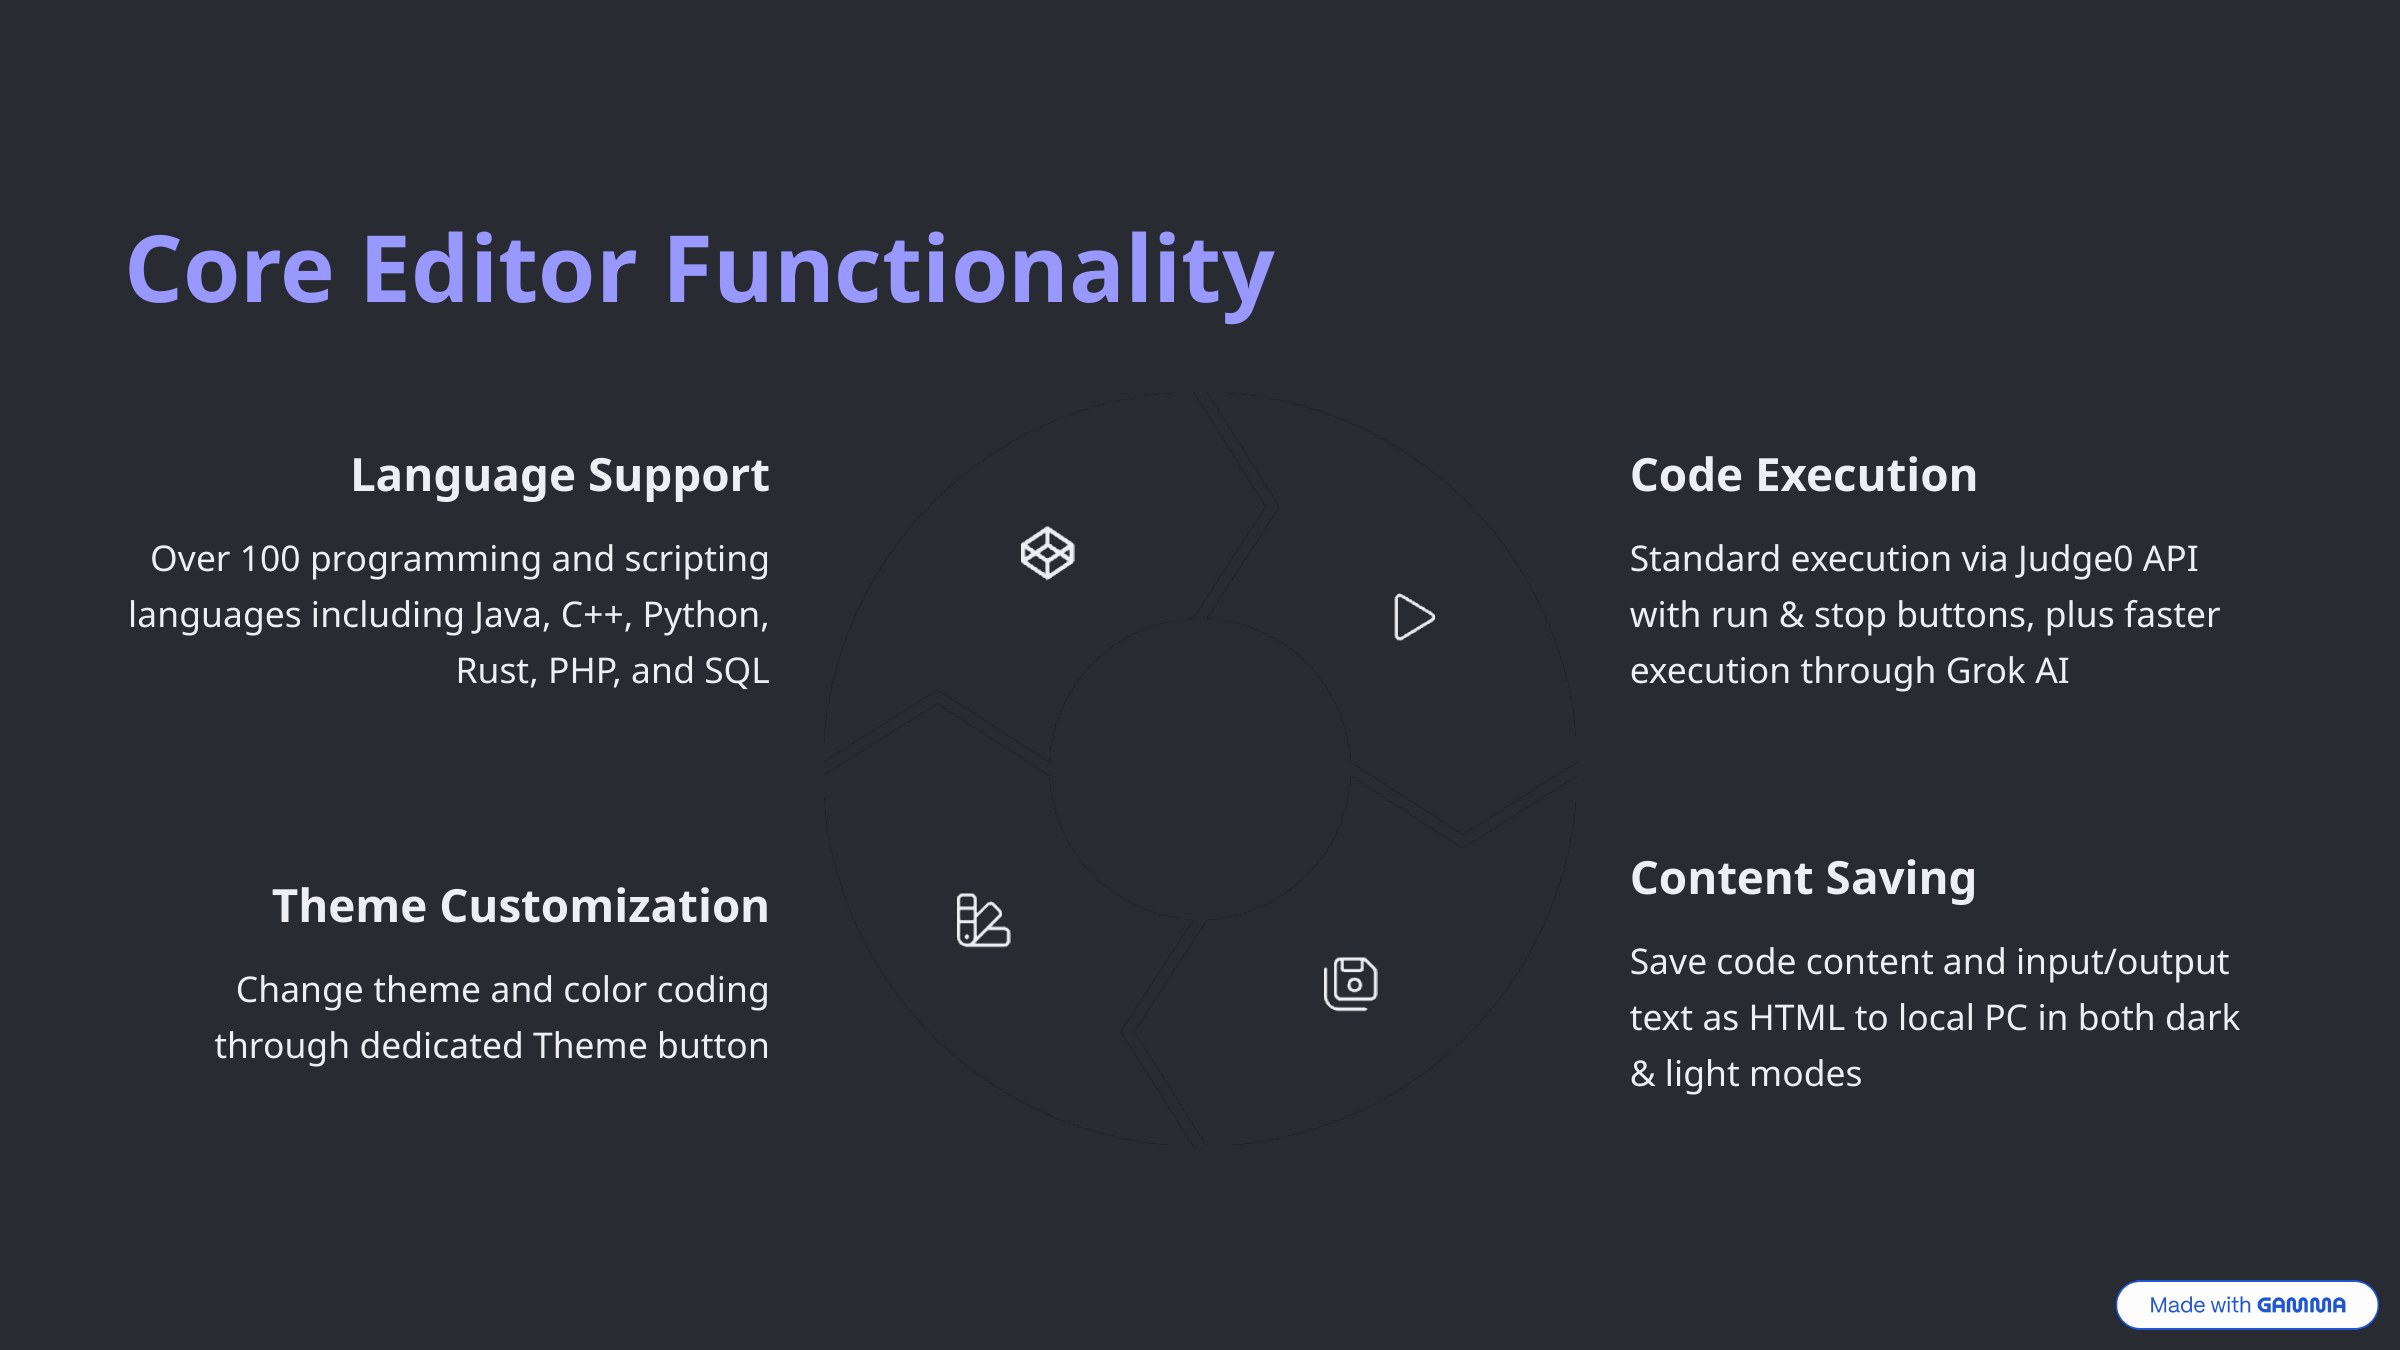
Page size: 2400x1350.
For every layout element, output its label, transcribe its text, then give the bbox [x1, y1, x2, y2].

text_box Standard execution via Judge0 API with run & stop buttons, plus faster execution through Grok AI [1629, 521, 2276, 693]
text_box Language Support [302, 442, 771, 501]
text_box Theme Customization [302, 873, 771, 933]
text_box Change theme and color coding through dedicated Theme button [124, 953, 771, 1068]
text_box Code Execution [1629, 442, 2098, 501]
text_box Core Editor Functionality [124, 204, 1153, 322]
picture [2106, 1271, 2389, 1339]
text_box Save code content and input/output text as HTML to local PC in both dark & light modes [1629, 925, 2276, 1096]
text_box Content Saving [1629, 845, 2098, 904]
text_box Over 100 programming and scripting languages including Java, C++, Python, Rust, PHP, and SQL [124, 521, 771, 693]
picture [823, 392, 1577, 1146]
